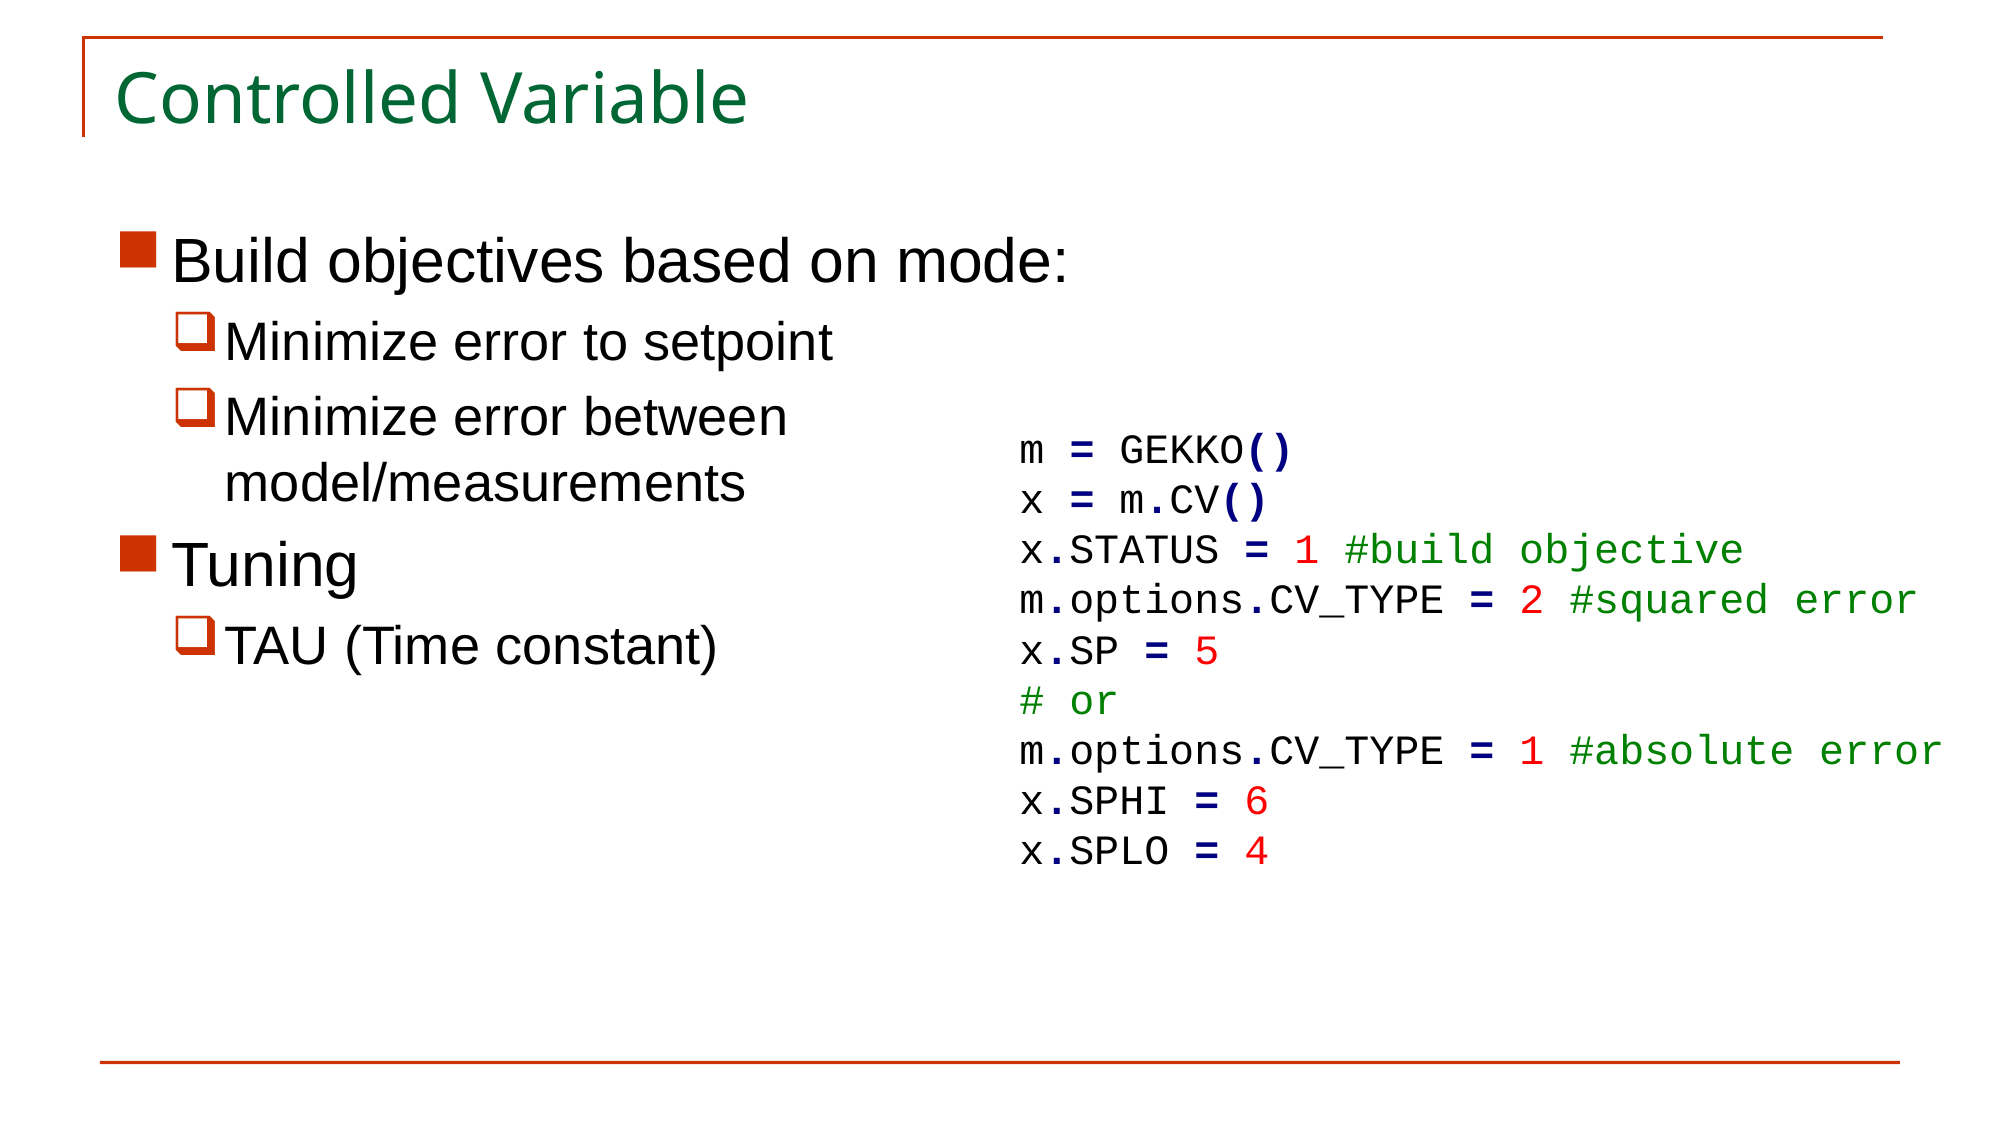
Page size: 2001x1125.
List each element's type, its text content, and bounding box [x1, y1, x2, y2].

text_box m = GEKKO() x = m.CV() x.STATUS = 1 #build objective m.options.CV_TYPE = 2 #squared error x.SP = 5 # or m.options.CV_TYPE = 1 #absolute error x.SPHI = 6 x.SPLO = 4 [1004, 414, 1985, 930]
title Controlled Variable [99, 45, 1900, 163]
list Build objectives based on mode: Minimize error to setpoint Minimize error between model/measurements Tuning TAU (Time constant) [99, 212, 1900, 1063]
